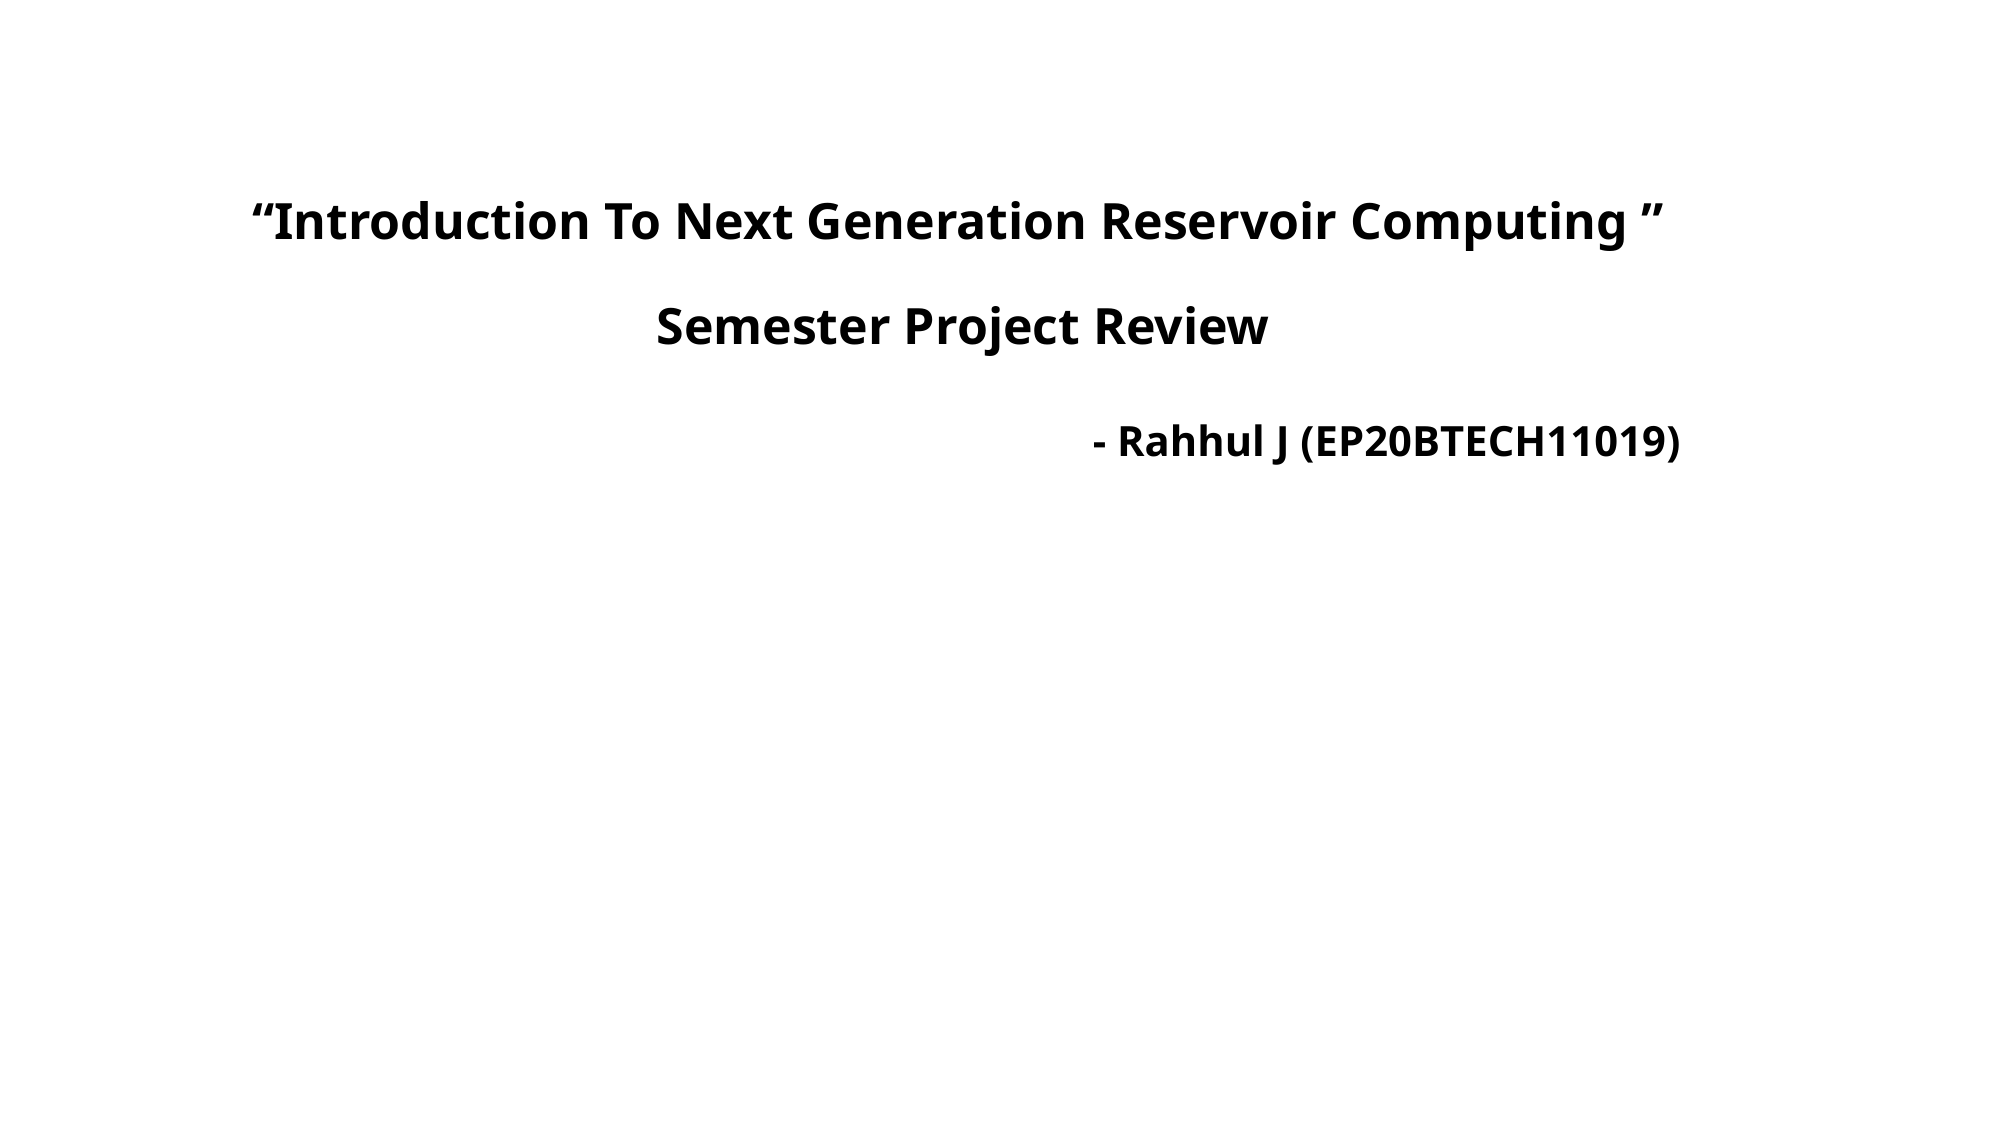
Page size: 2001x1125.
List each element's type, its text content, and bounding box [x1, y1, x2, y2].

text_box “Introduction To Next Generation Reservoir Computing ” Semester Project Review - Rahhul J (EP20BTECH11019) [220, 182, 1696, 532]
